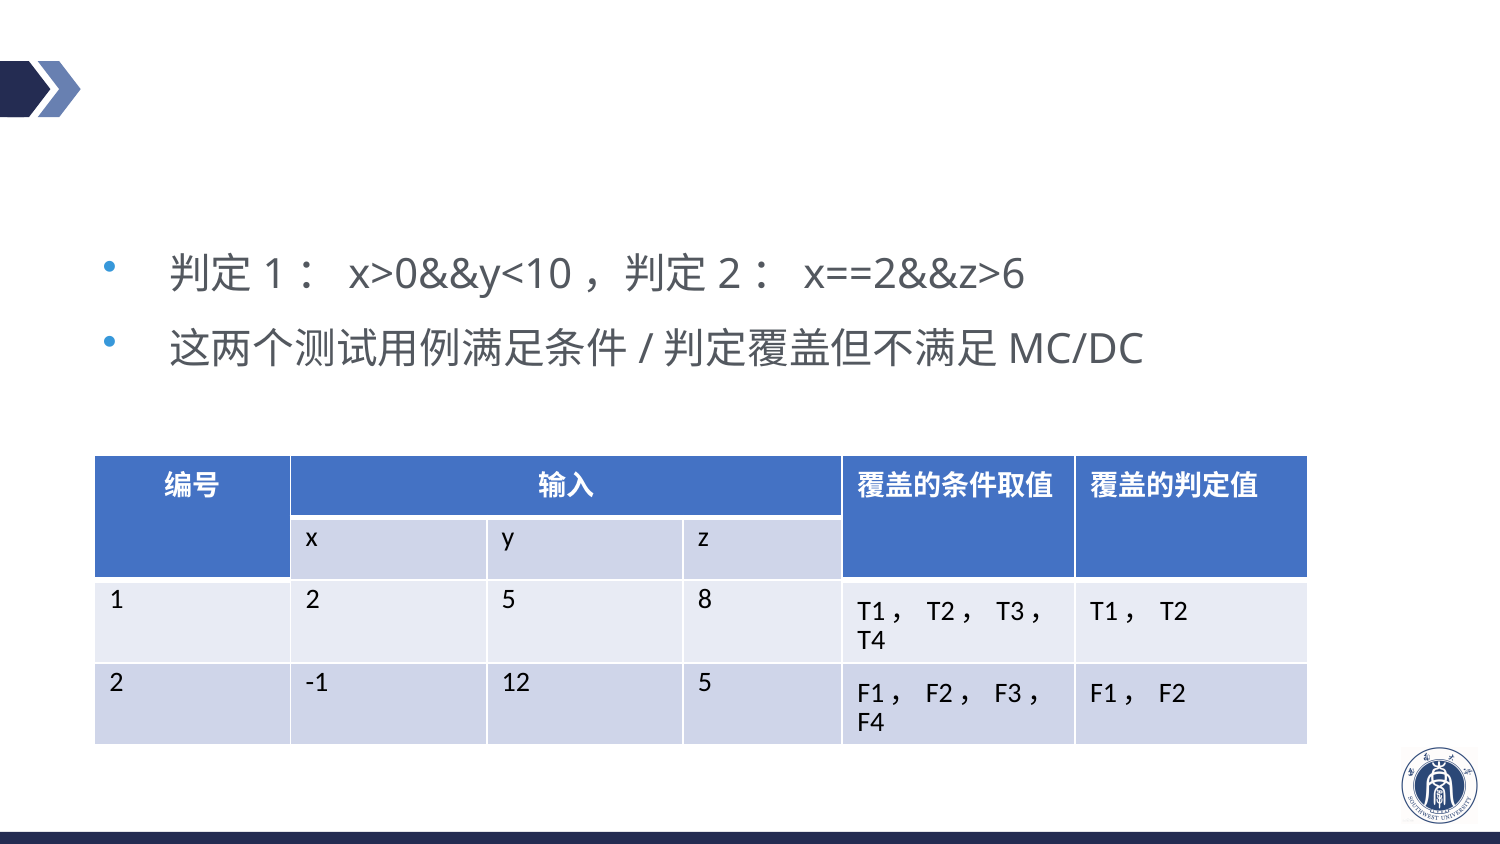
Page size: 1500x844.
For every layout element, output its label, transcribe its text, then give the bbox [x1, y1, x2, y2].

table_cell 12 [488, 664, 682, 744]
table_cell 5 [684, 664, 841, 744]
table_cell F1，F2 [1076, 664, 1307, 744]
table_header 覆盖的判定值 [1076, 456, 1307, 577]
text_box [91, 405, 1408, 478]
table_cell 2 [291, 581, 486, 662]
table_cell T1，T2 [1076, 583, 1307, 662]
table_cell -1 [291, 664, 486, 744]
table_cell 8 [684, 581, 841, 662]
table_cell 2 [95, 664, 290, 744]
table_cell z [684, 520, 841, 579]
picture [1401, 747, 1478, 824]
text_box 判定1：x>0&&y<10，判定2：x==2&&z>6 这两个测试用例满足条件/判定覆盖但不满足MC/DC [94, 213, 1398, 380]
table_cell 1 [95, 583, 290, 662]
table_cell F1，F2，F3，F4 [843, 664, 1074, 744]
table_header 编号 [95, 456, 290, 577]
table_cell T1，T2，T3，T4 [843, 583, 1074, 662]
table_cell x [291, 520, 486, 579]
table_cell y [488, 520, 682, 579]
table_cell 5 [488, 581, 682, 662]
table_header 覆盖的条件取值 [843, 456, 1074, 577]
table_header 输入 [291, 456, 841, 515]
